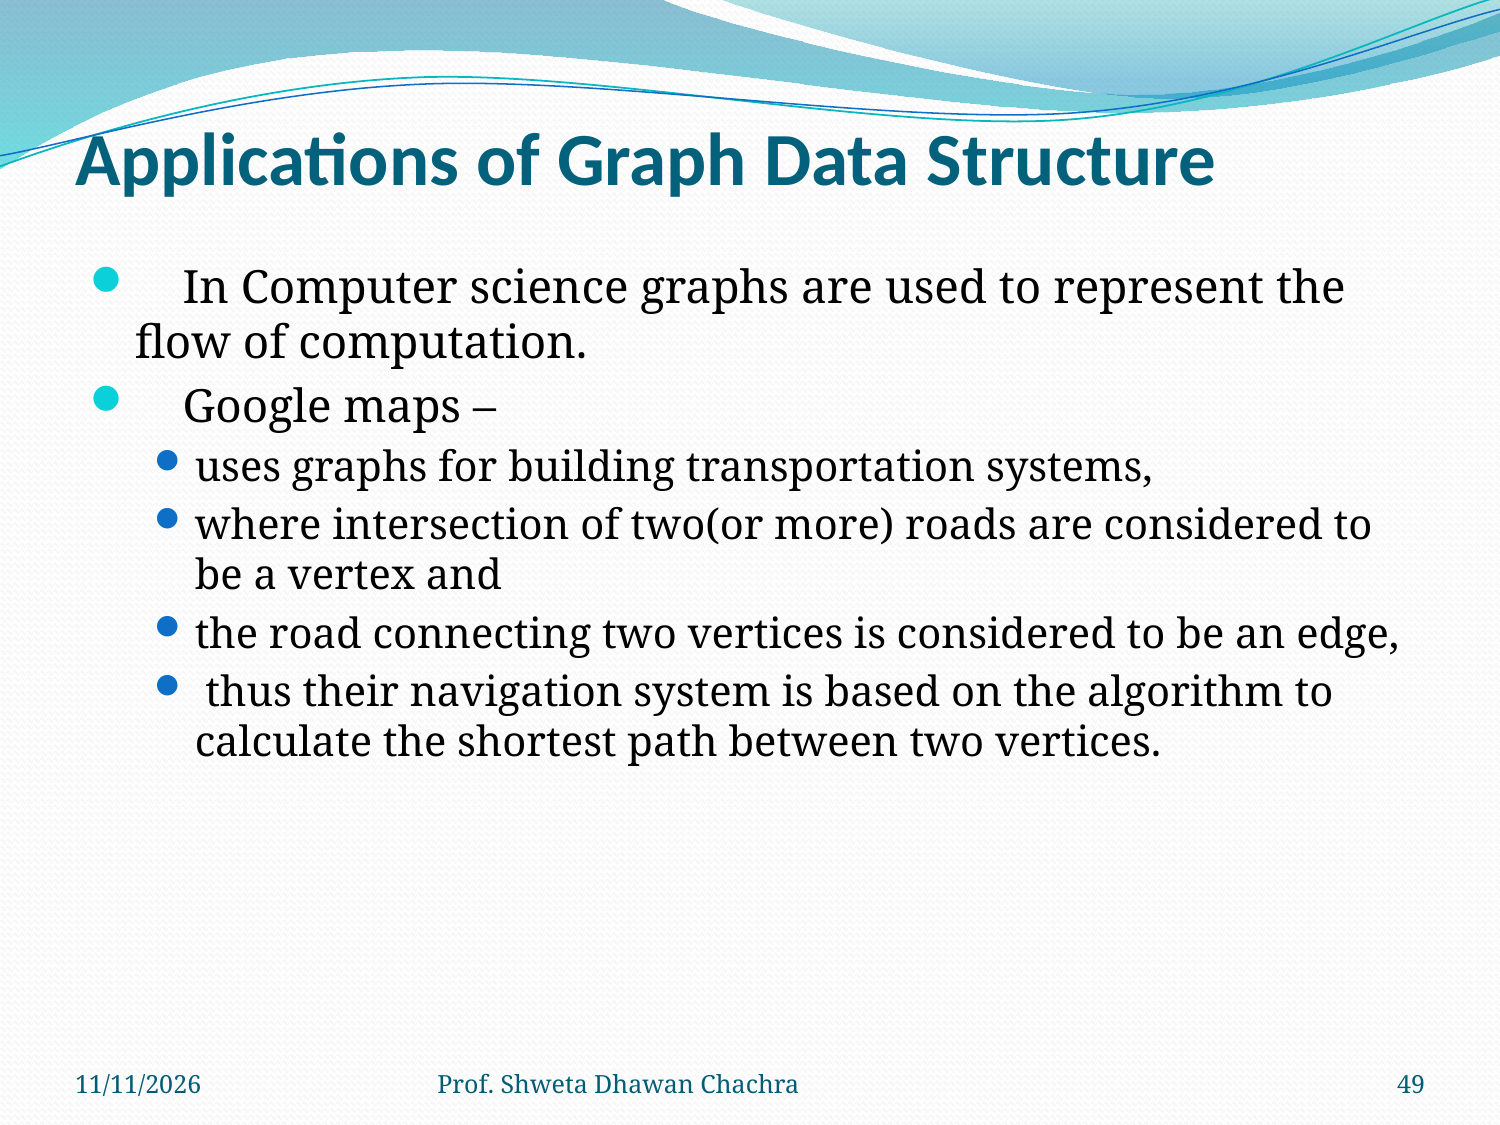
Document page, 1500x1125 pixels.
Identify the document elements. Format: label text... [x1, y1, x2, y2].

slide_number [75, 1042, 425, 1103]
title Applications of Graph Data Structure [75, 115, 1425, 200]
footer Prof. Shweta Dhawan Chachra [437, 1042, 988, 1103]
slide_number 49 [1299, 1042, 1425, 1103]
list In Computer science graphs are used to represent the flow of computation. Google maps – uses graphs for building transportation systems, where intersection of two(or more) roads are considered to be a vertex and the road connecting two vertices is considered to be an edge, thus their navigation system is based on the algorithm to calculate the shortest path between two vertices. [75, 249, 1425, 1038]
